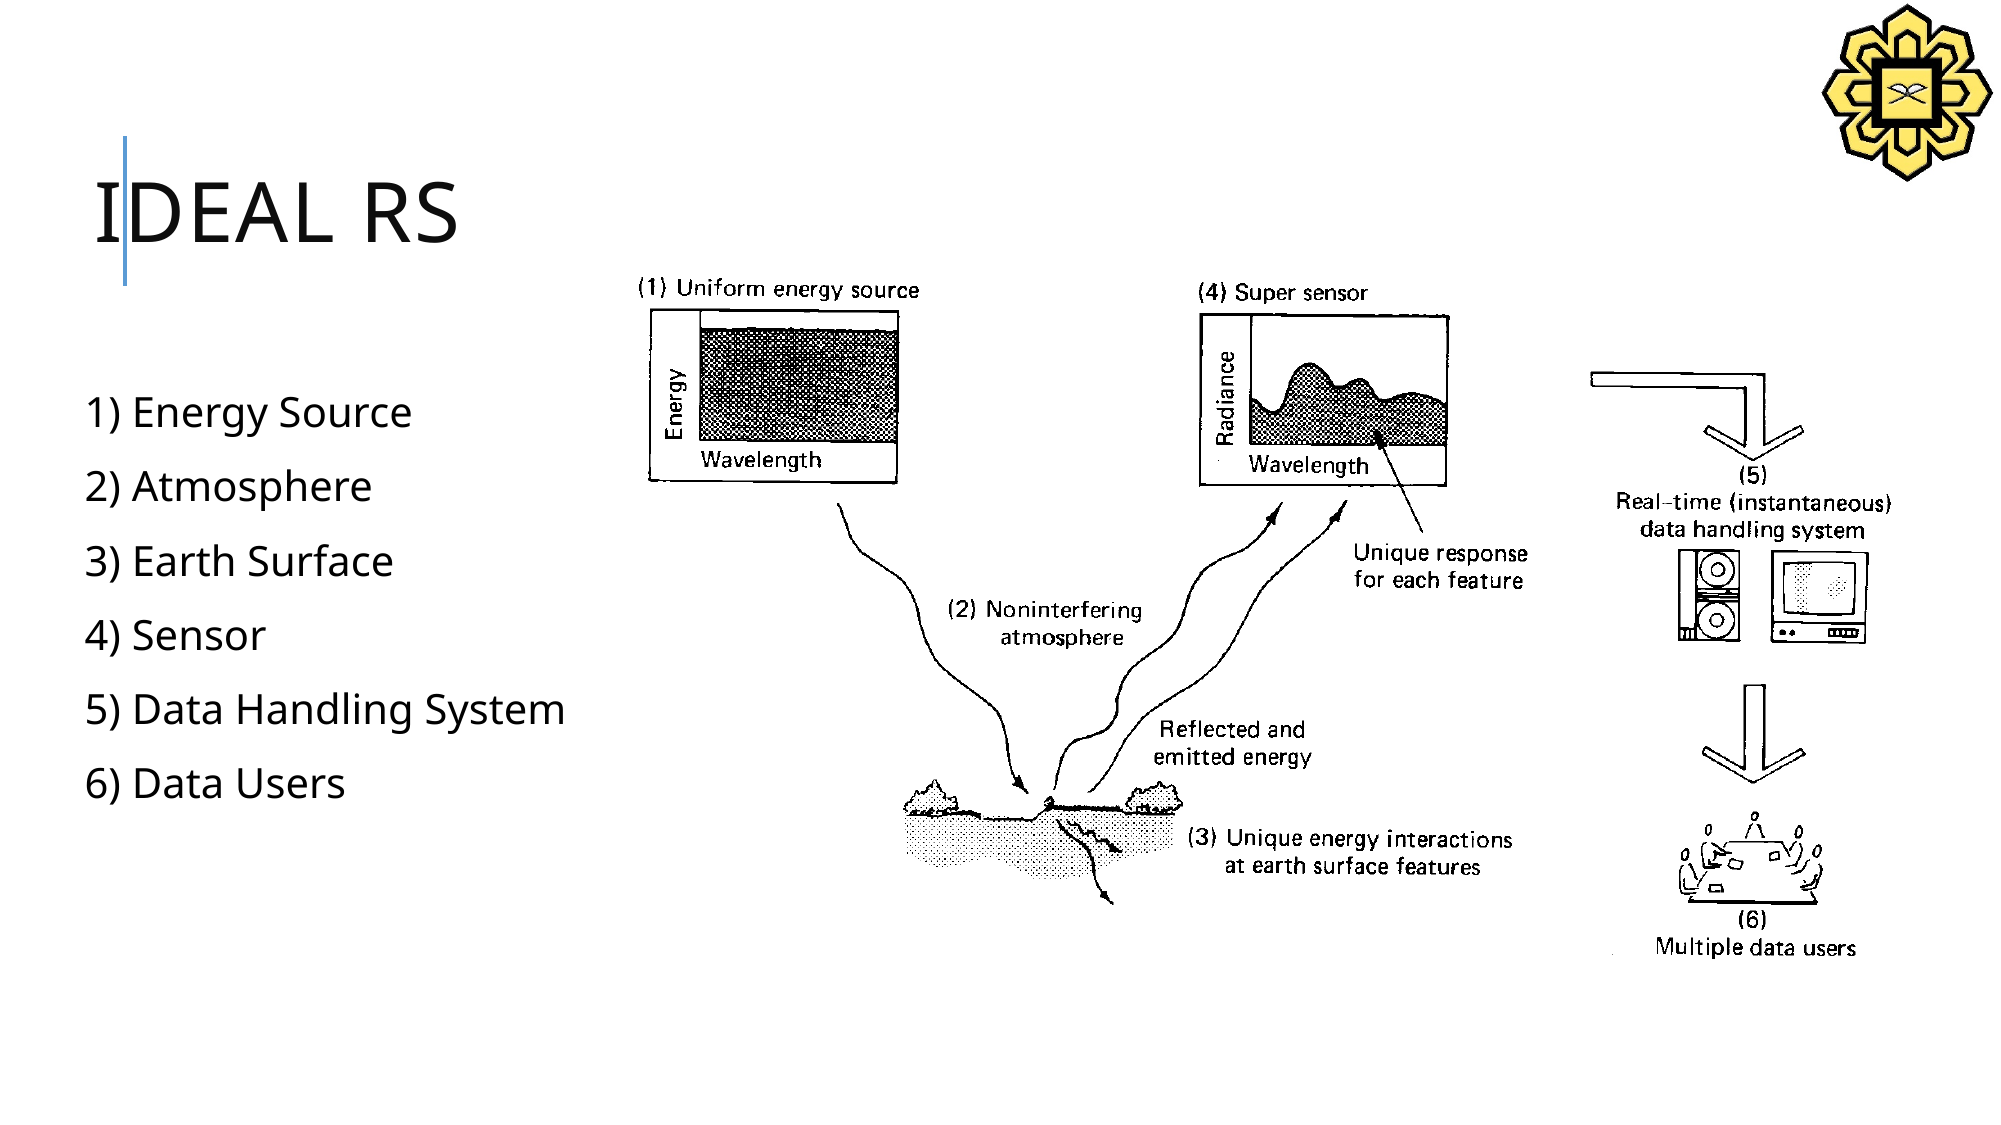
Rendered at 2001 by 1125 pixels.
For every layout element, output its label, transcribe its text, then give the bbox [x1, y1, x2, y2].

list 1) Energy Source 2) Atmosphere 3) Earth Surface 4) Sensor 5) Data Handling System 6) Data Users [62, 383, 576, 1029]
picture [610, 245, 1896, 964]
picture [1813, 0, 2000, 187]
title Ideal rs [79, 96, 594, 342]
